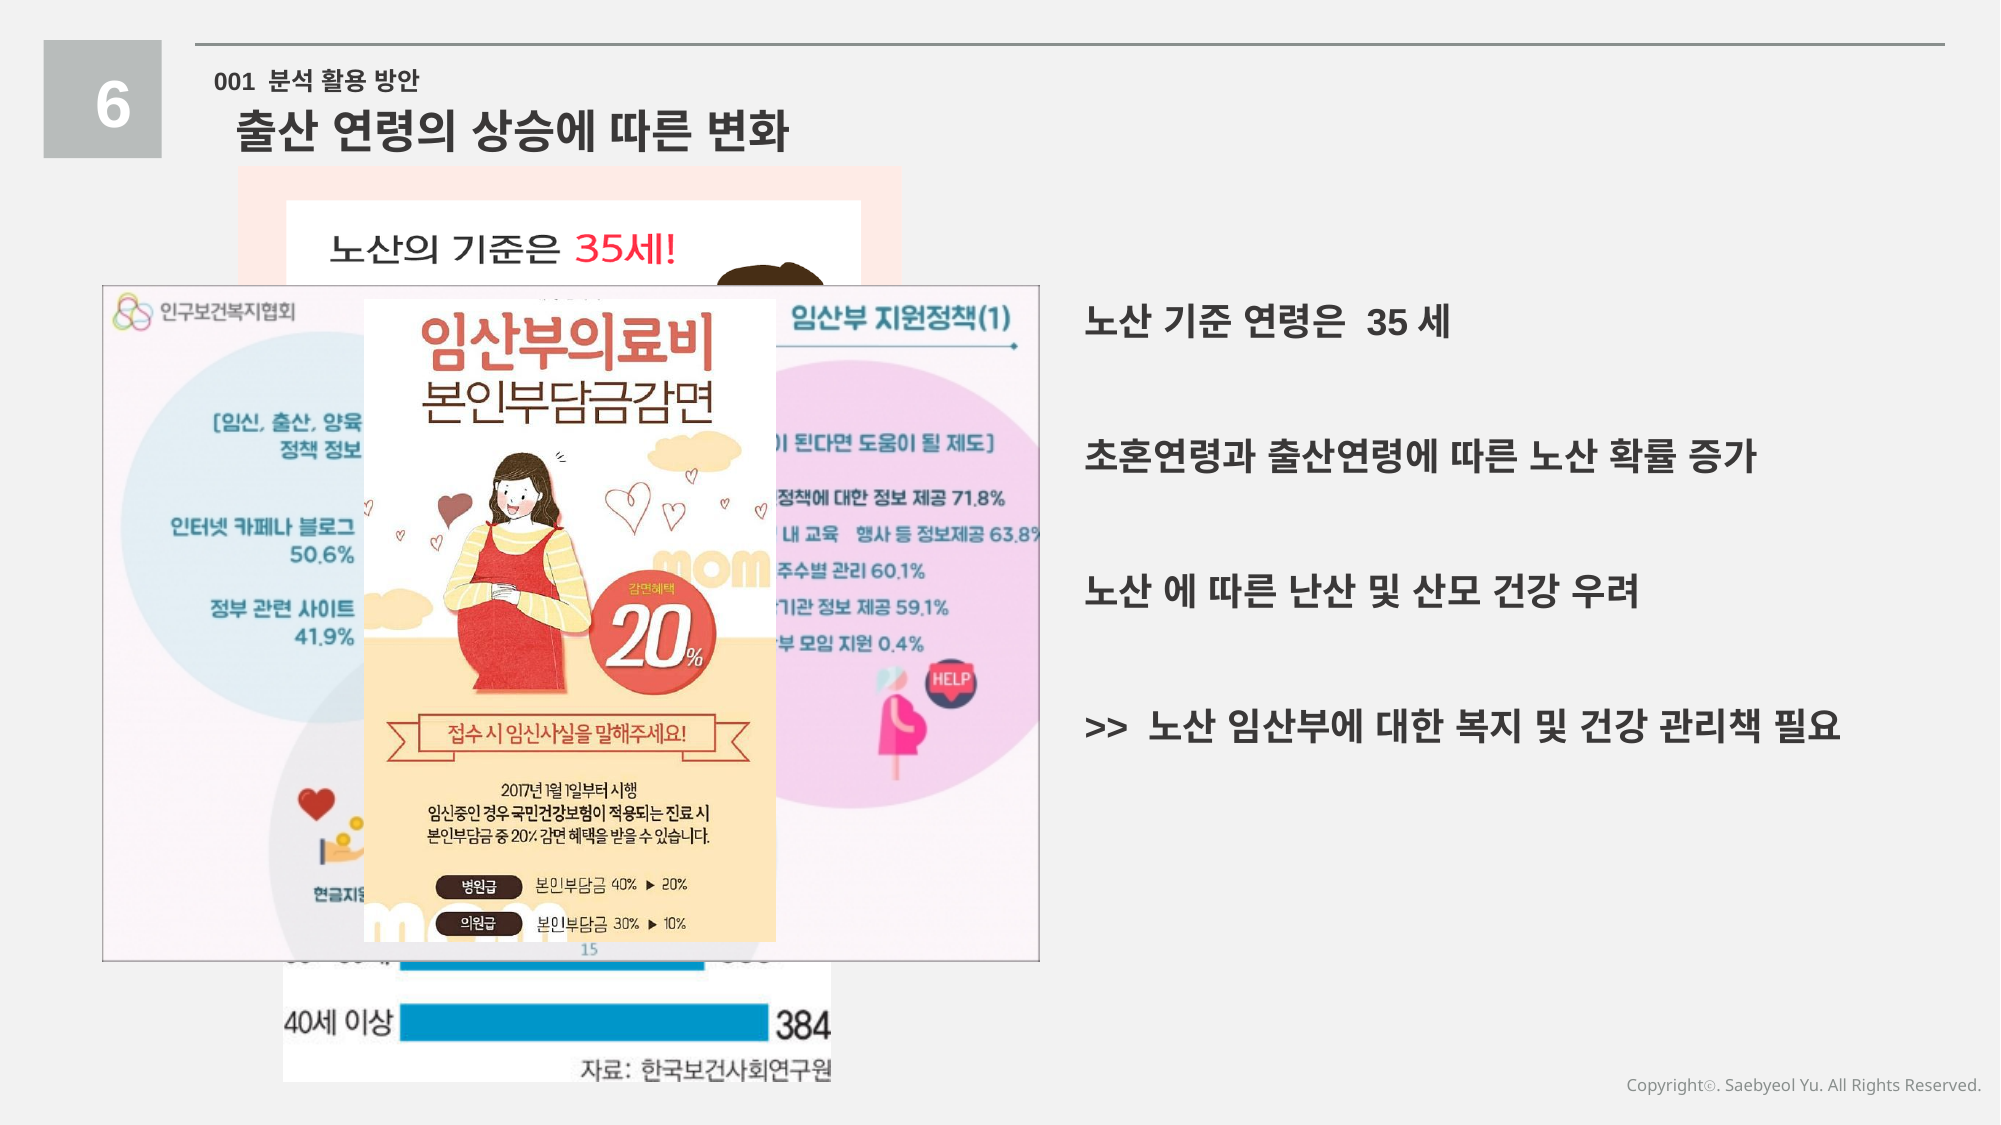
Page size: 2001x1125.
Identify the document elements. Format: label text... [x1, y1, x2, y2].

text_box 6 [80, 52, 123, 148]
text_box 노산 기준 연령은 35세 초혼연령과 출산연령에 따른 노산 확률 증가 노산 에 따른 난산 및 산모 건강 우려 >> 노산 임산부에 대한 복지 및 건강 관리책 필요 [1069, 290, 1928, 846]
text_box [194, 57, 833, 167]
text_box [42, 39, 163, 159]
picture [102, 166, 1040, 1082]
